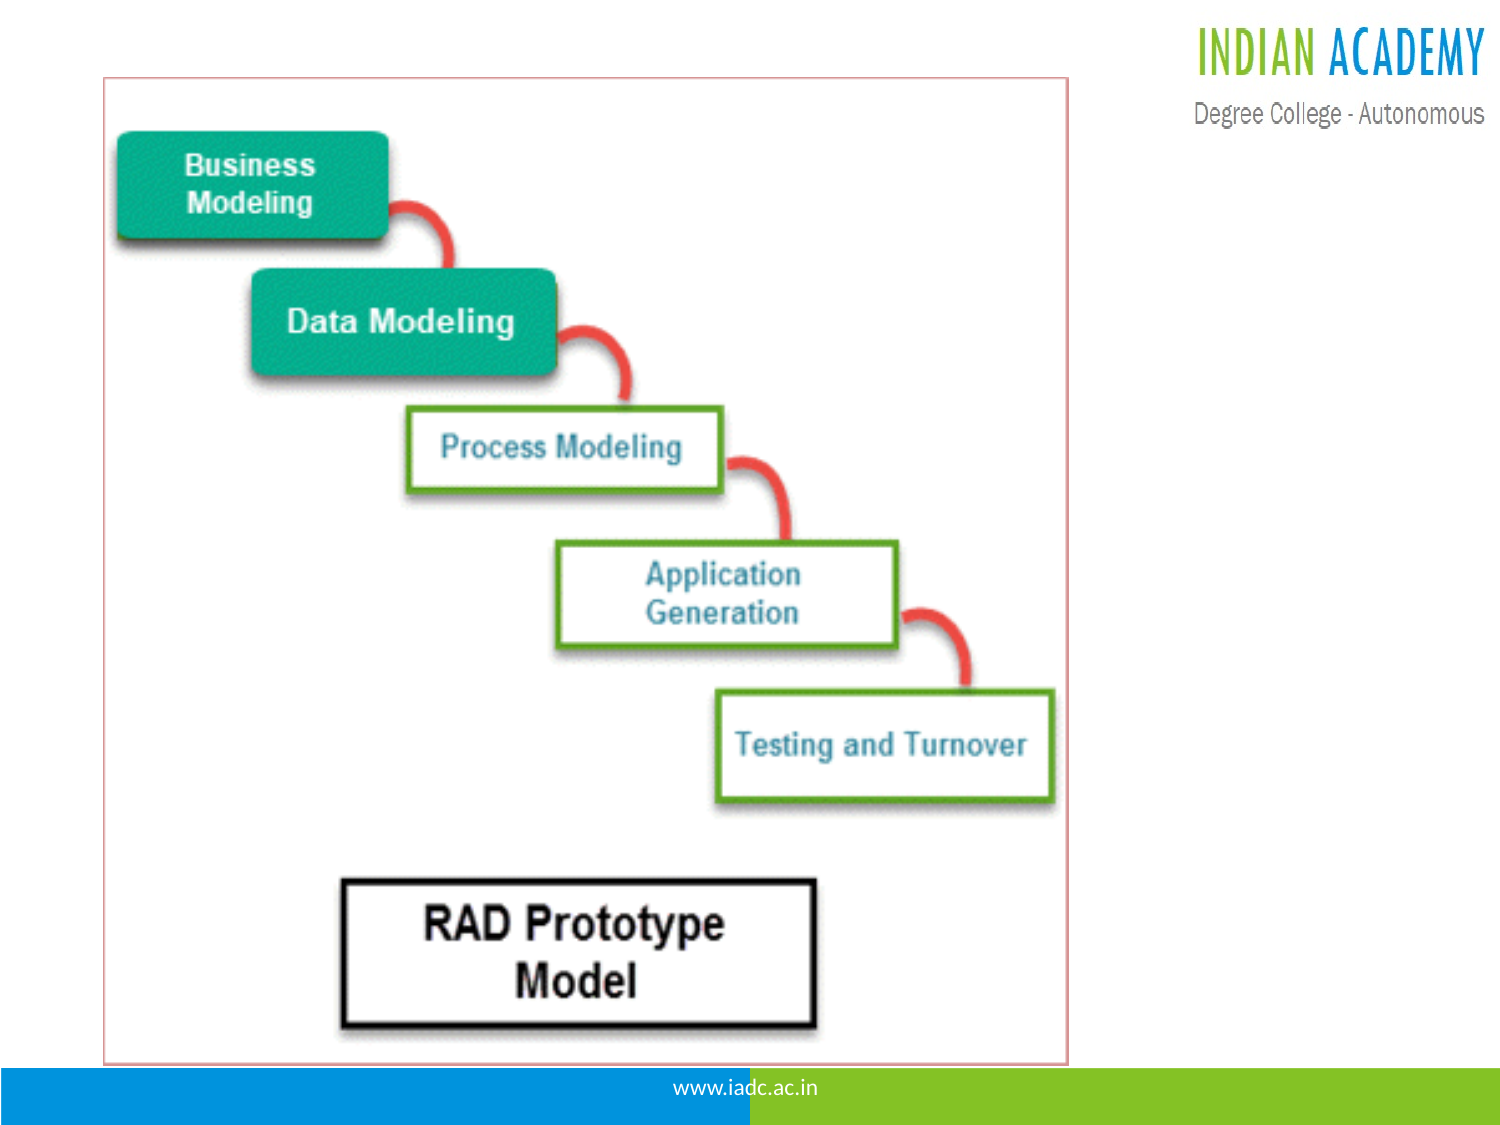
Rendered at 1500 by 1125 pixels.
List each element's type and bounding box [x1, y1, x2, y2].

picture [751, 1068, 1500, 1125]
picture [1182, 7, 1495, 140]
picture [103, 77, 1069, 1066]
